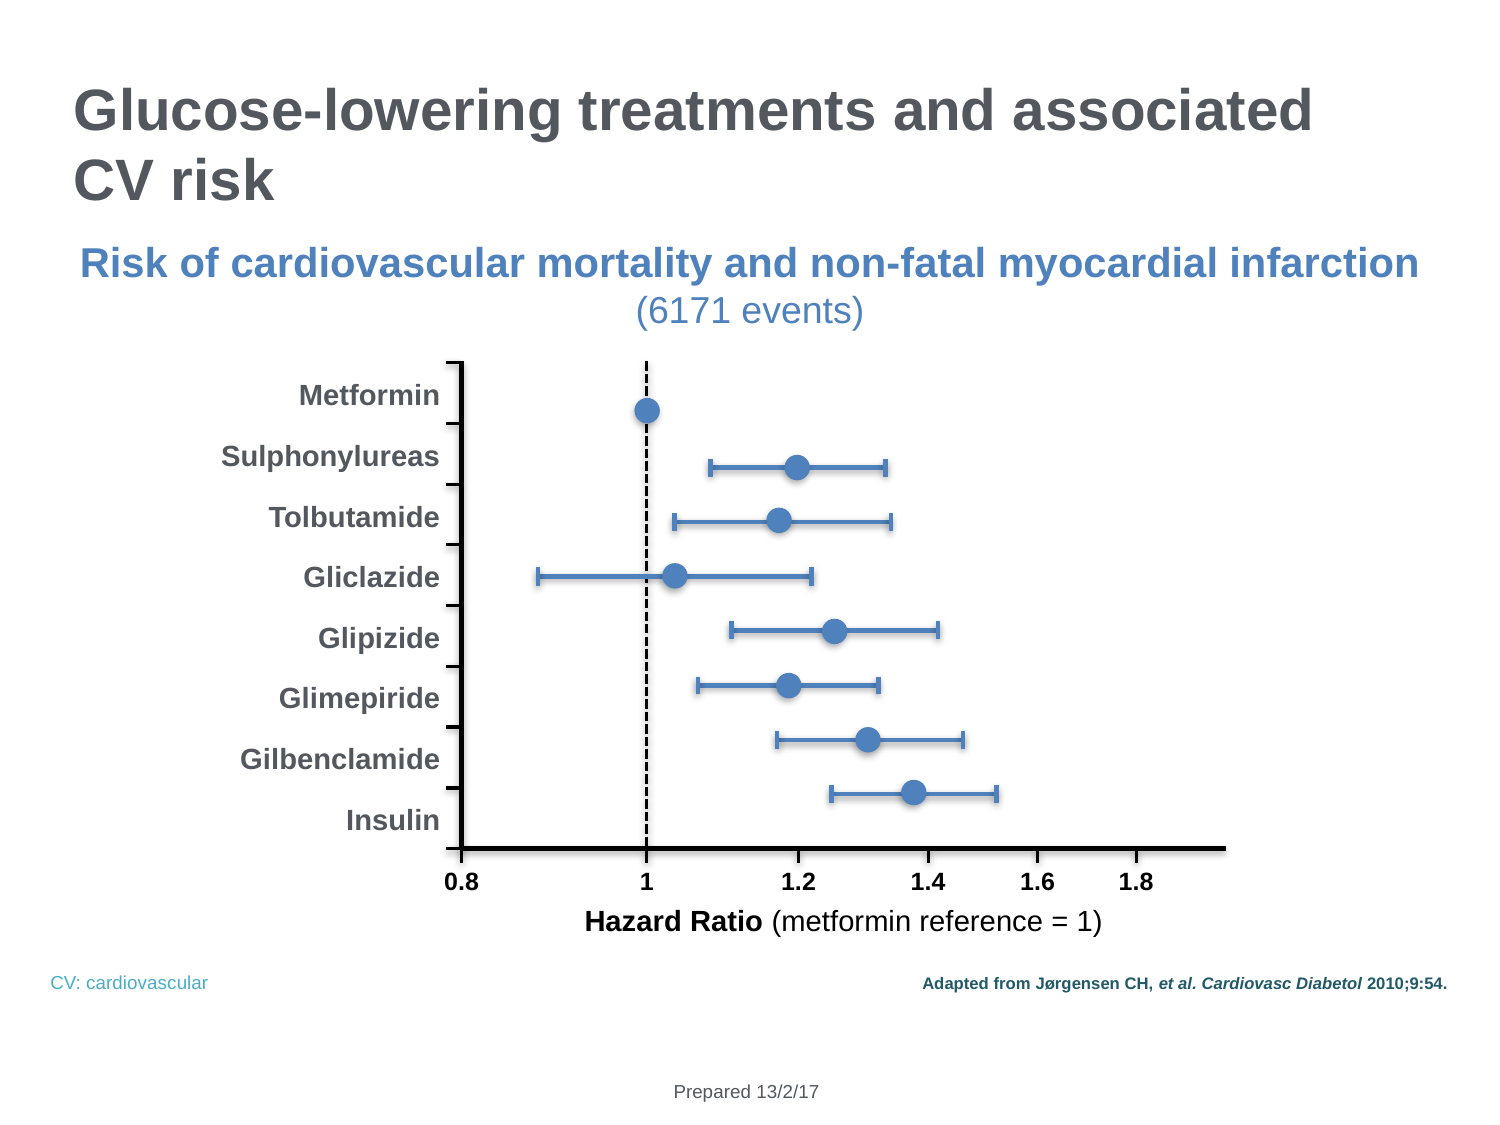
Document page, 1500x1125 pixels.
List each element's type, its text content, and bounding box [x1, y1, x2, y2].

text_box CV: cardiovascular [0, 962, 224, 1001]
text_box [537, 566, 812, 587]
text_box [710, 458, 886, 477]
text_box 1.4 [910, 865, 946, 896]
text_box 1.2 [780, 865, 816, 896]
text_box Sulphonylureas [220, 437, 440, 473]
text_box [673, 512, 892, 531]
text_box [830, 784, 997, 804]
text_box Gliclazide [303, 558, 441, 594]
text_box 1 [639, 865, 654, 896]
text_box Risk of cardiovascular mortality and non-fatal myocardial infarction (6171 events) [79, 236, 1421, 332]
text_box Glimepiride [278, 679, 441, 715]
text_box Adapted from Jørgensen CH, et al. Cardiovasc Diabetol 2010;9:54. [907, 965, 1463, 1001]
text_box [697, 676, 879, 695]
text_box Tolbutamide [268, 497, 441, 533]
text_box Glipizide [317, 618, 441, 654]
title Glucose-lowering treatments and associated CV risk [58, 64, 1438, 269]
text_box Metformin [298, 376, 441, 412]
text_box Hazard Ratio (metformin reference = 1) [584, 901, 1103, 937]
text_box 0.8 [444, 865, 480, 896]
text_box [461, 360, 1227, 850]
text_box Gilbenclamide [239, 740, 441, 776]
text_box Insulin [345, 800, 441, 836]
text_box 1.6 [1020, 865, 1056, 896]
text_box 1.8 [1118, 865, 1154, 896]
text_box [776, 730, 964, 749]
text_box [731, 620, 939, 640]
